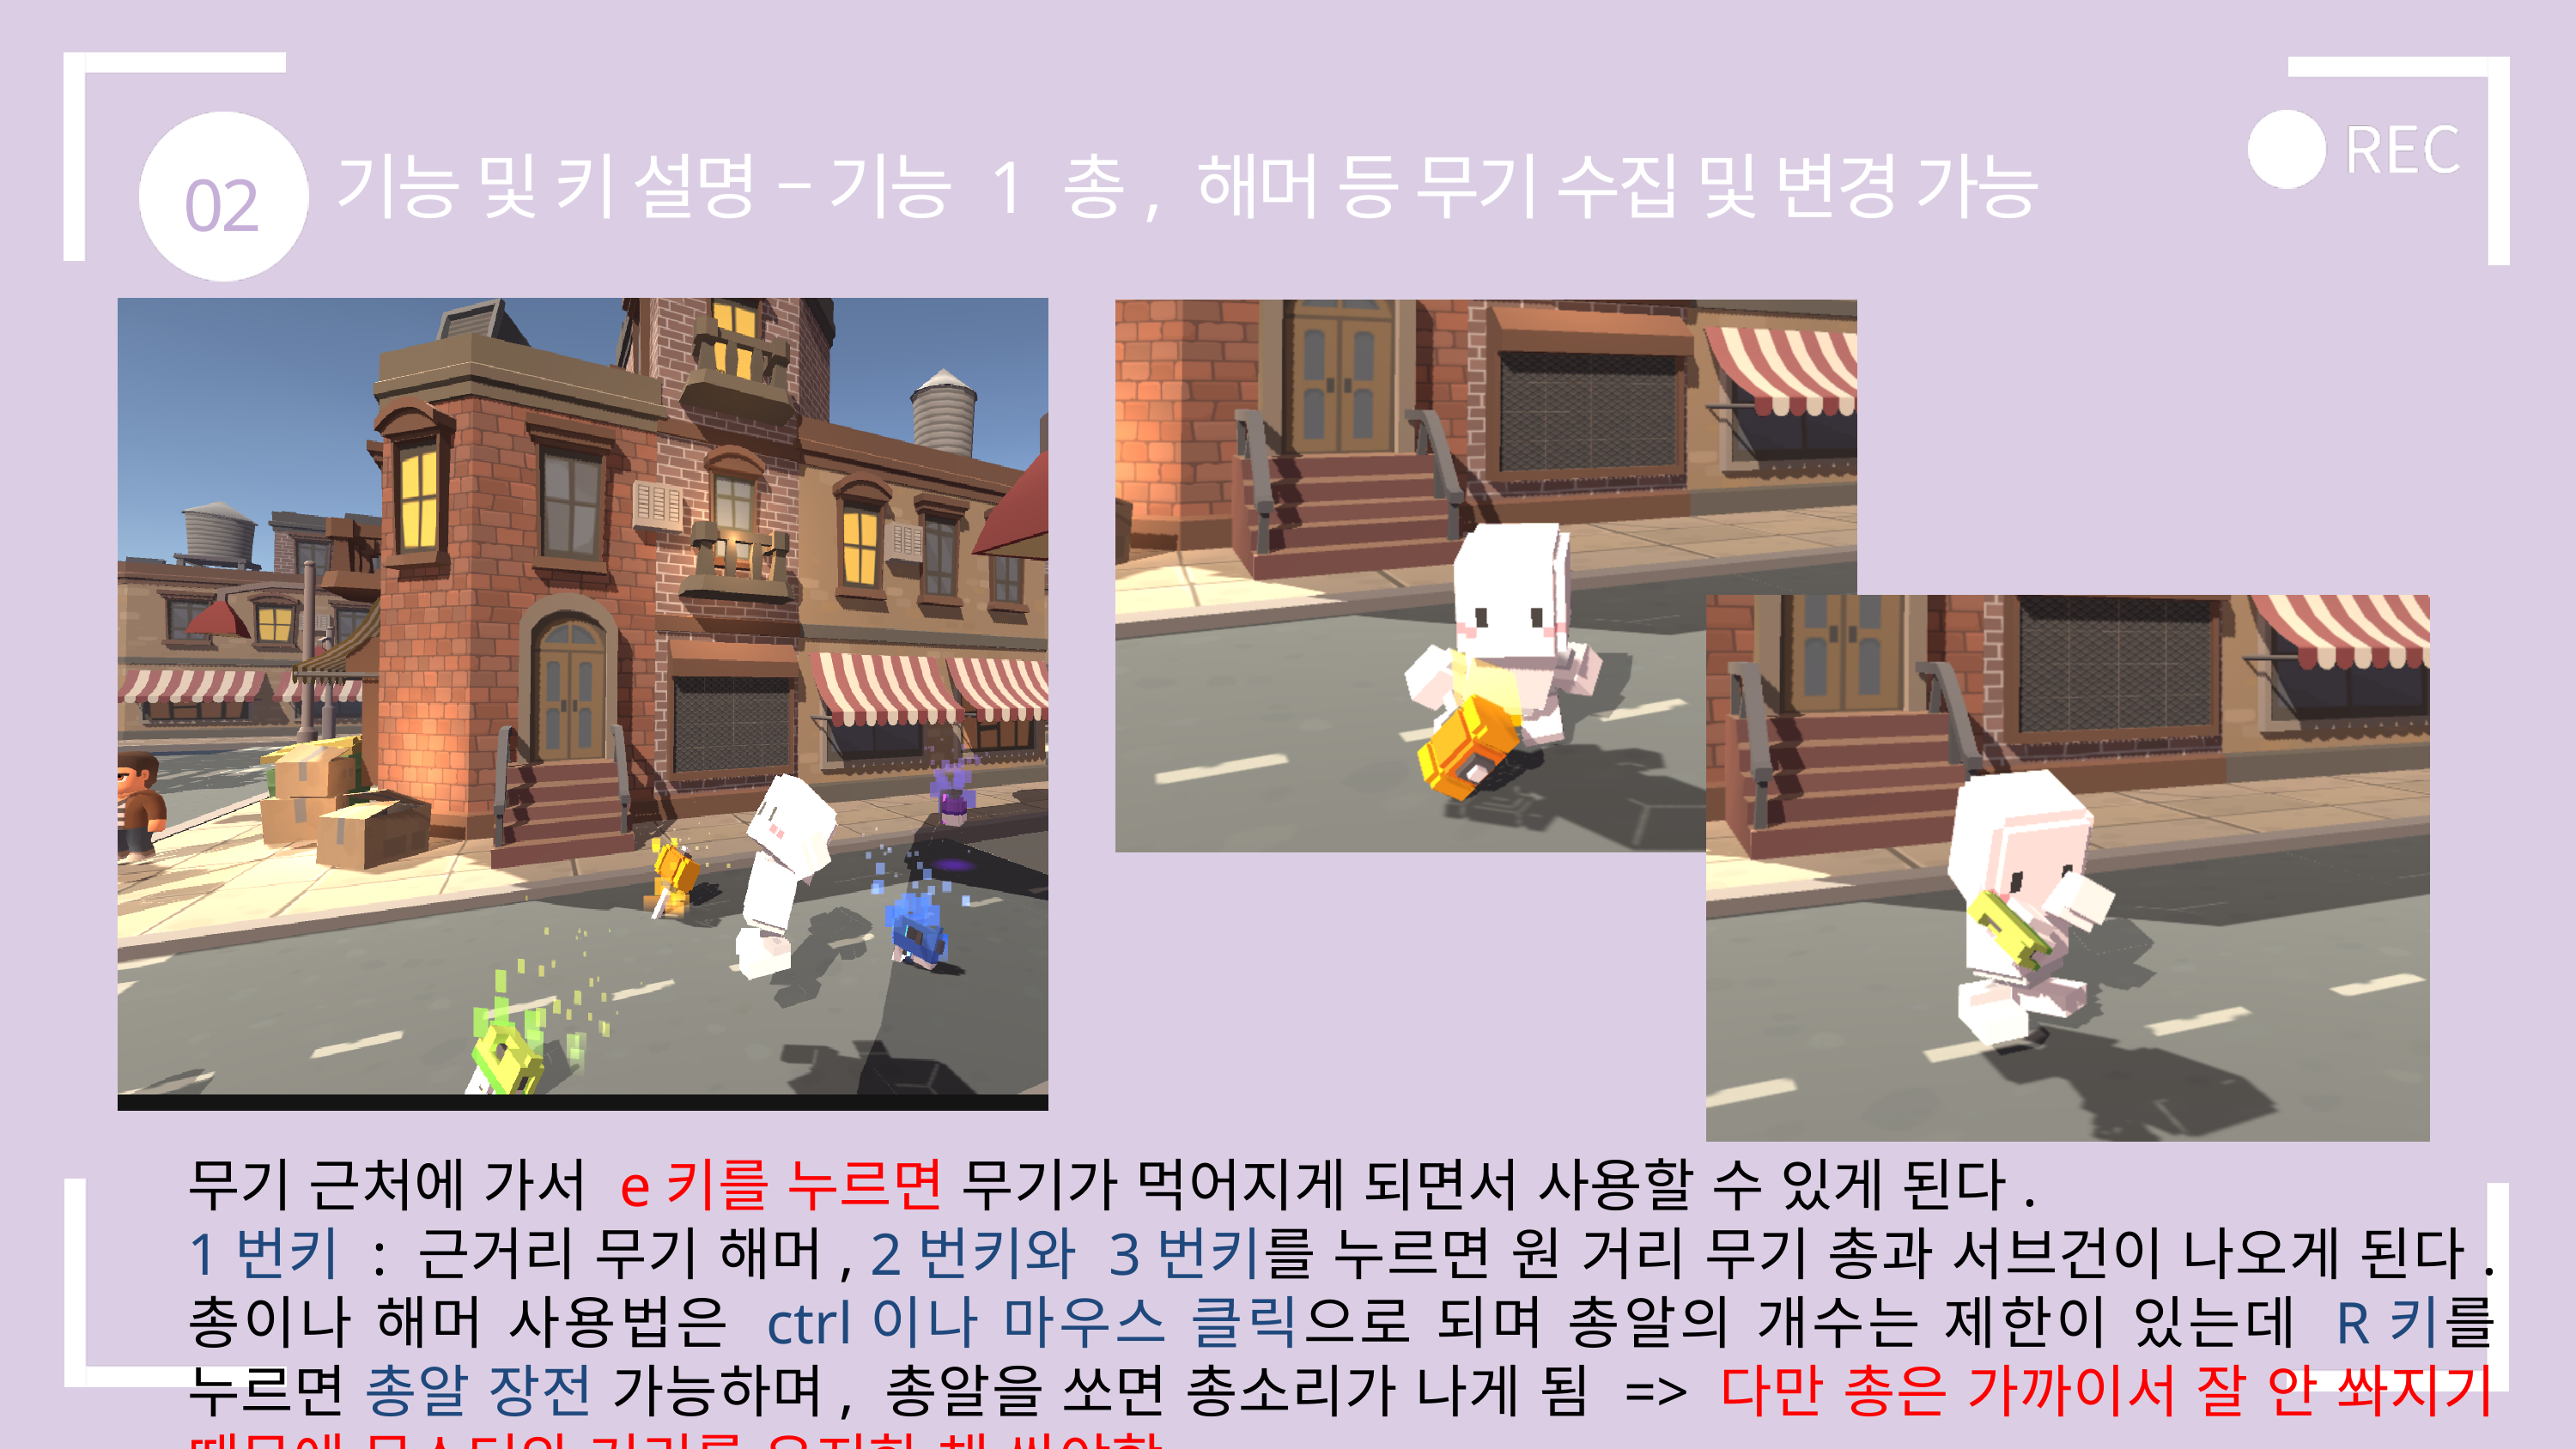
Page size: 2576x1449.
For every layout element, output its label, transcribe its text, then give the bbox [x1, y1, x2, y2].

text_box 기능 및 키 설명 – 기능 1 총, 해머 등 무기 수집 및 변경 가능 [321, 135, 2417, 285]
picture [1115, 300, 2430, 1142]
text_box 무기 근처에 가서 e키를 누르면 무기가 먹어지게 되면서 사용할 수 있게 된다. 1번키 : 근거리 무기 해머, 2번키와 3번키를 누르면 원 거리 무기 총과 서브건이 나오게 된다. 총이나 해머 사용법은 ctrl이나 마우스 클릭으로 되며 총알의 개수는 제한이 있는데 R키를 누르면 총알 장전 가능하며, 총알을 쏘면 총소리가 나게 됨 => 다만 총은 가까이서 잘 안 쏴지기 때문에 몬스터와 거리를 유지한 채 쏴야함 [174, 1143, 2510, 1433]
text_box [2287, 1183, 2509, 1391]
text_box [64, 52, 286, 261]
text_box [2248, 109, 2460, 189]
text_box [139, 112, 309, 282]
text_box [2287, 57, 2511, 265]
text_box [64, 1179, 287, 1387]
picture [118, 298, 1048, 1111]
